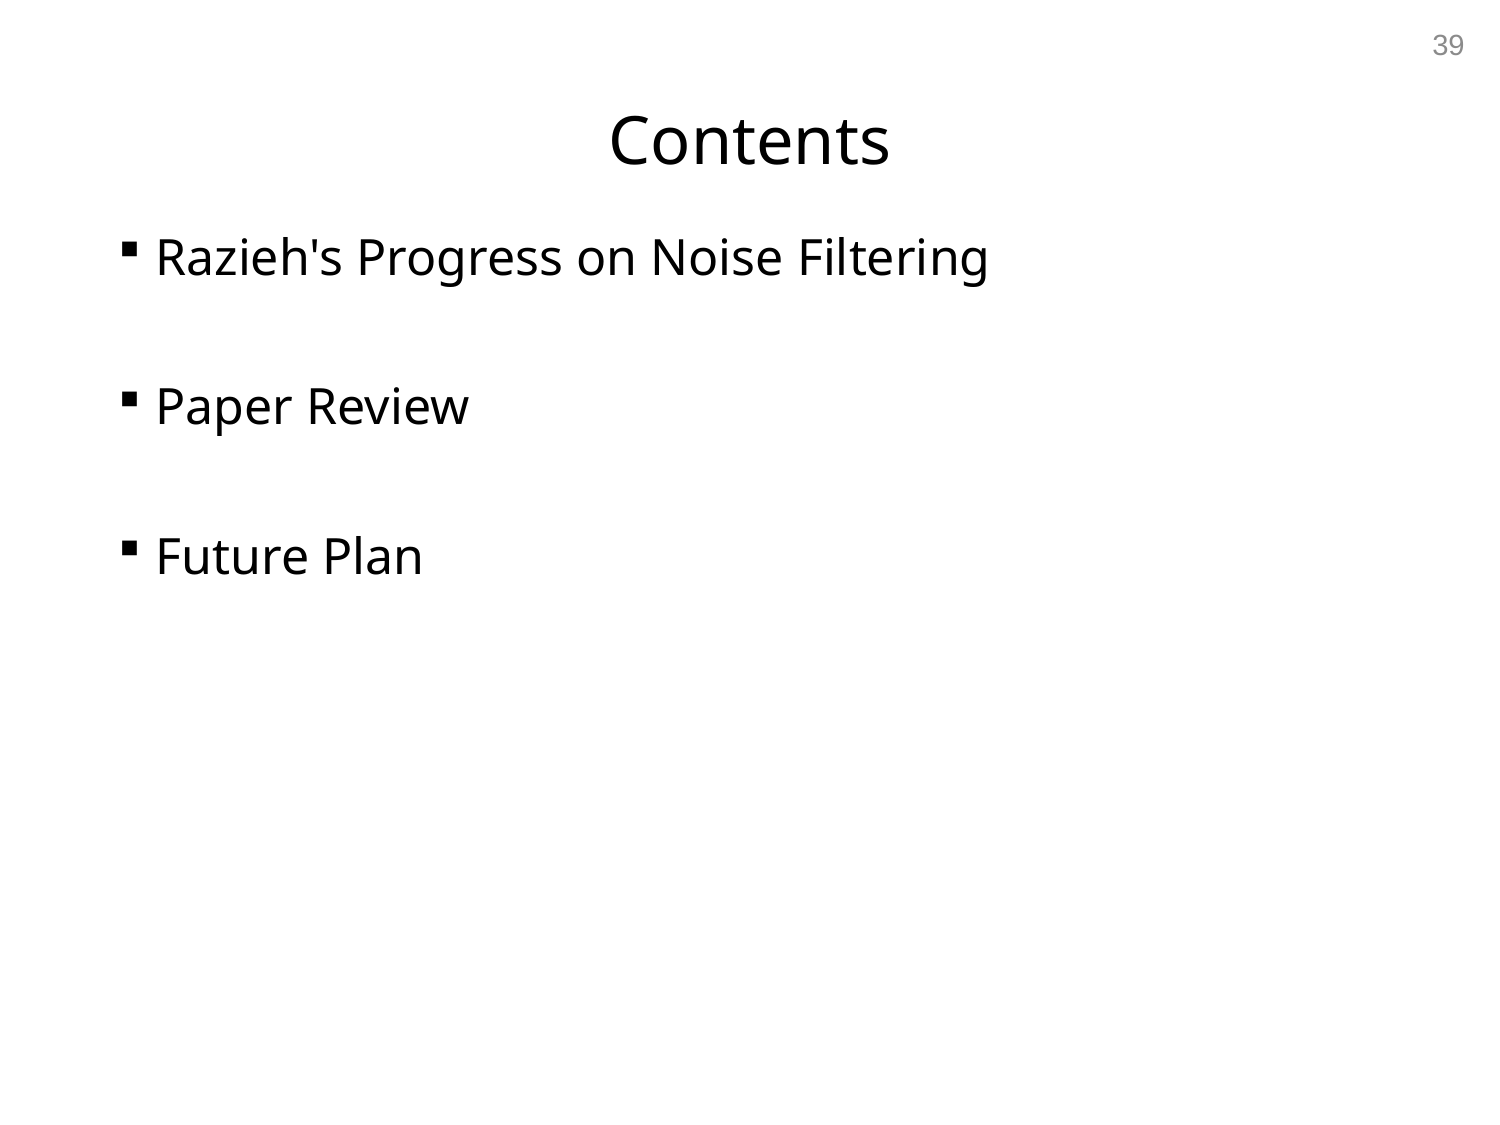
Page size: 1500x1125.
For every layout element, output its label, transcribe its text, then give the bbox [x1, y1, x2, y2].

title Contents [103, 92, 1397, 193]
slide_number 39 [1142, 14, 1480, 75]
list Razieh's Progress on Noise Filtering Paper Review Future Plan [103, 224, 1397, 1014]
